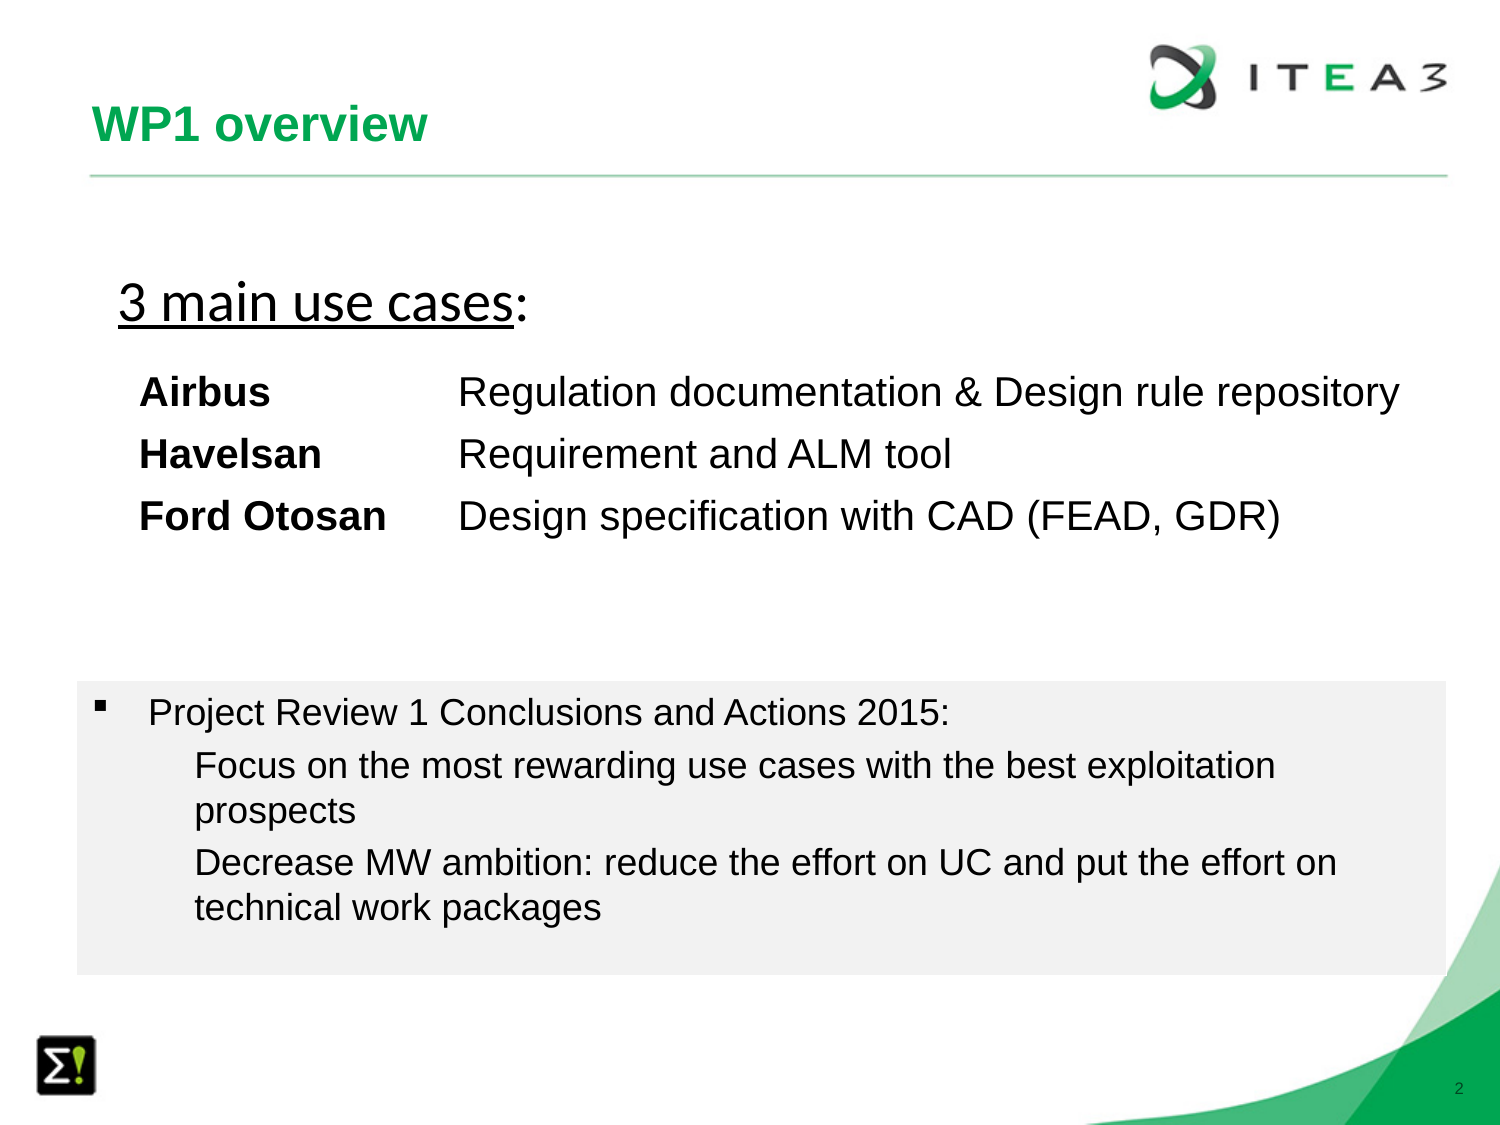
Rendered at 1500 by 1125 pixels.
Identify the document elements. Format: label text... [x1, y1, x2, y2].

table_cell Ford Otosan [124, 485, 443, 546]
table_cell Havelsan [124, 423, 443, 485]
table_cell Requirement and ALM tool [443, 423, 1423, 485]
picture [0, 0, 1500, 1125]
list Project Review 1 Conclusions and Actions 2015: Focus on the most rewarding use cases with the best exploitation prospects Decrease MW ambition: reduce the effort on UC and put the effort on technical work packages [76, 680, 1447, 976]
table_cell Design specification with CAD (FEAD, GDR) [443, 485, 1423, 546]
title WP1 overview [76, 23, 1099, 160]
table_header Regulation documentation & Design rule repository [443, 362, 1423, 423]
table_header Airbus [124, 362, 443, 423]
text_box 3 main use cases: [103, 255, 545, 341]
